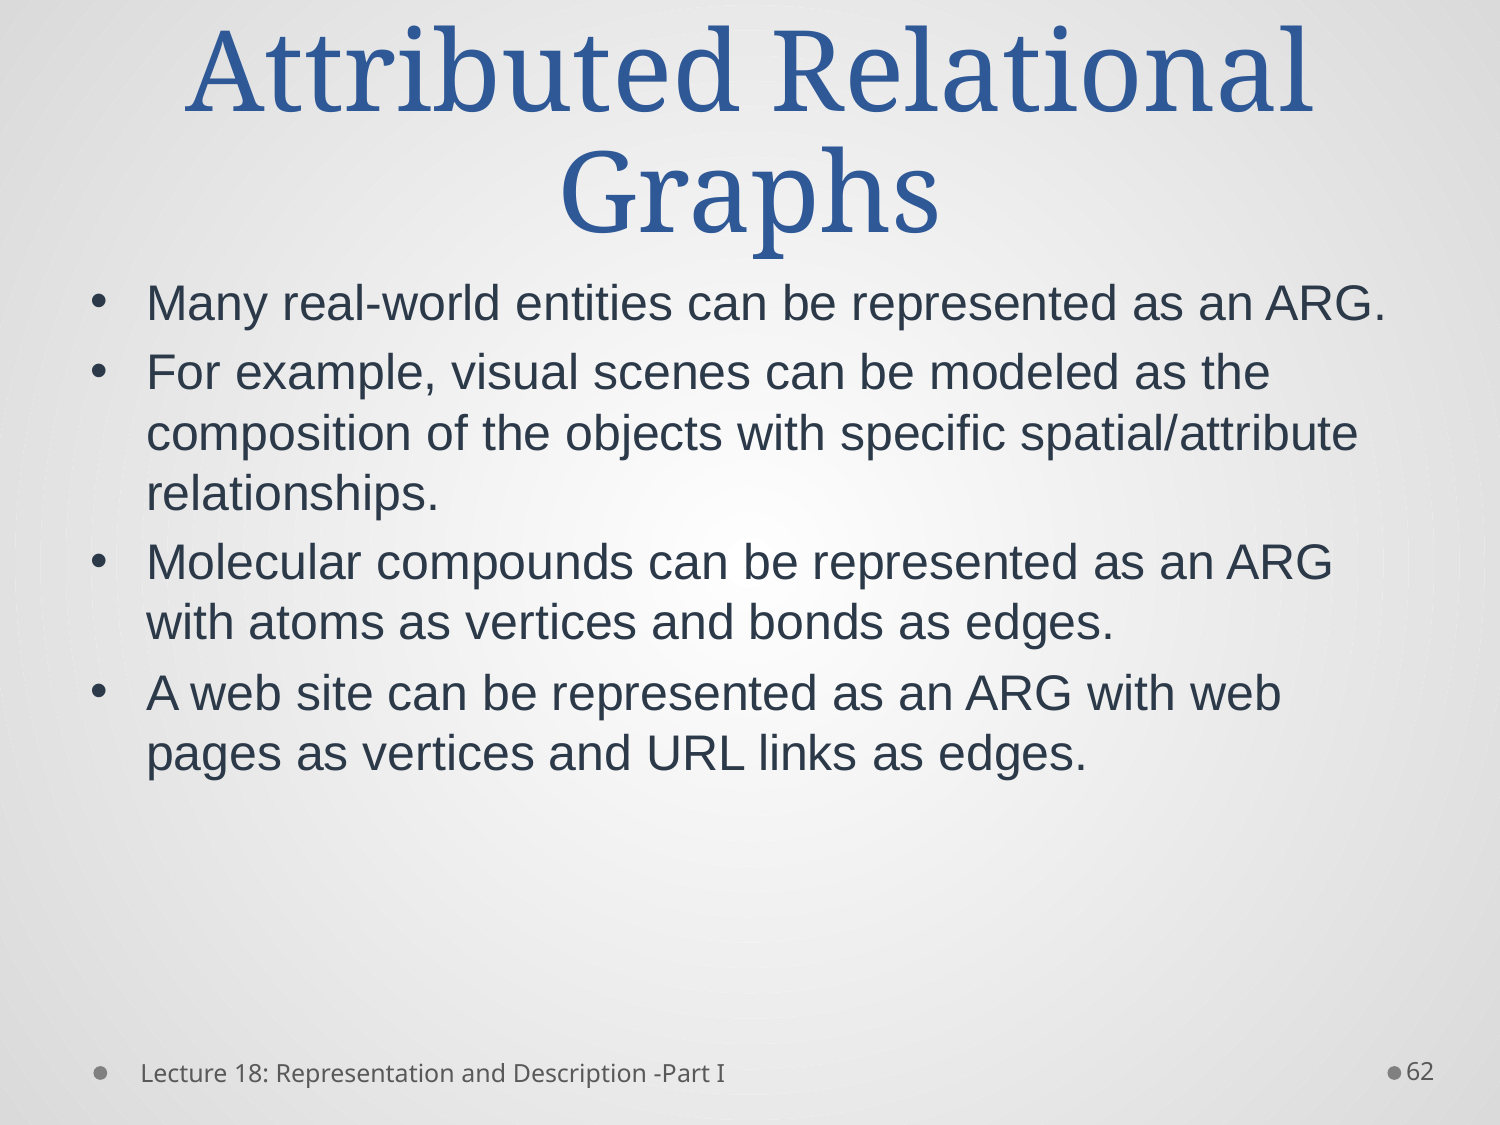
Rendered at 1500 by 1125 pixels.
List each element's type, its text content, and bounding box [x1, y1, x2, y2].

text_box Many real-world entities can be represented as an ARG. For example, visual scenes can be modeled as the composition of the objects with specific spatial/attribute relationships. Molecular compounds can be represented as an ARG with atoms as vertices and bonds as edges. A web site can be represented as an ARG with web pages as vertices and URL links as edges. [74, 262, 1425, 1005]
slide_number 62 [1401, 1042, 1494, 1103]
title Attributed Relational Graphs [75, 0, 1425, 262]
text_box [99, 287, 1450, 1030]
